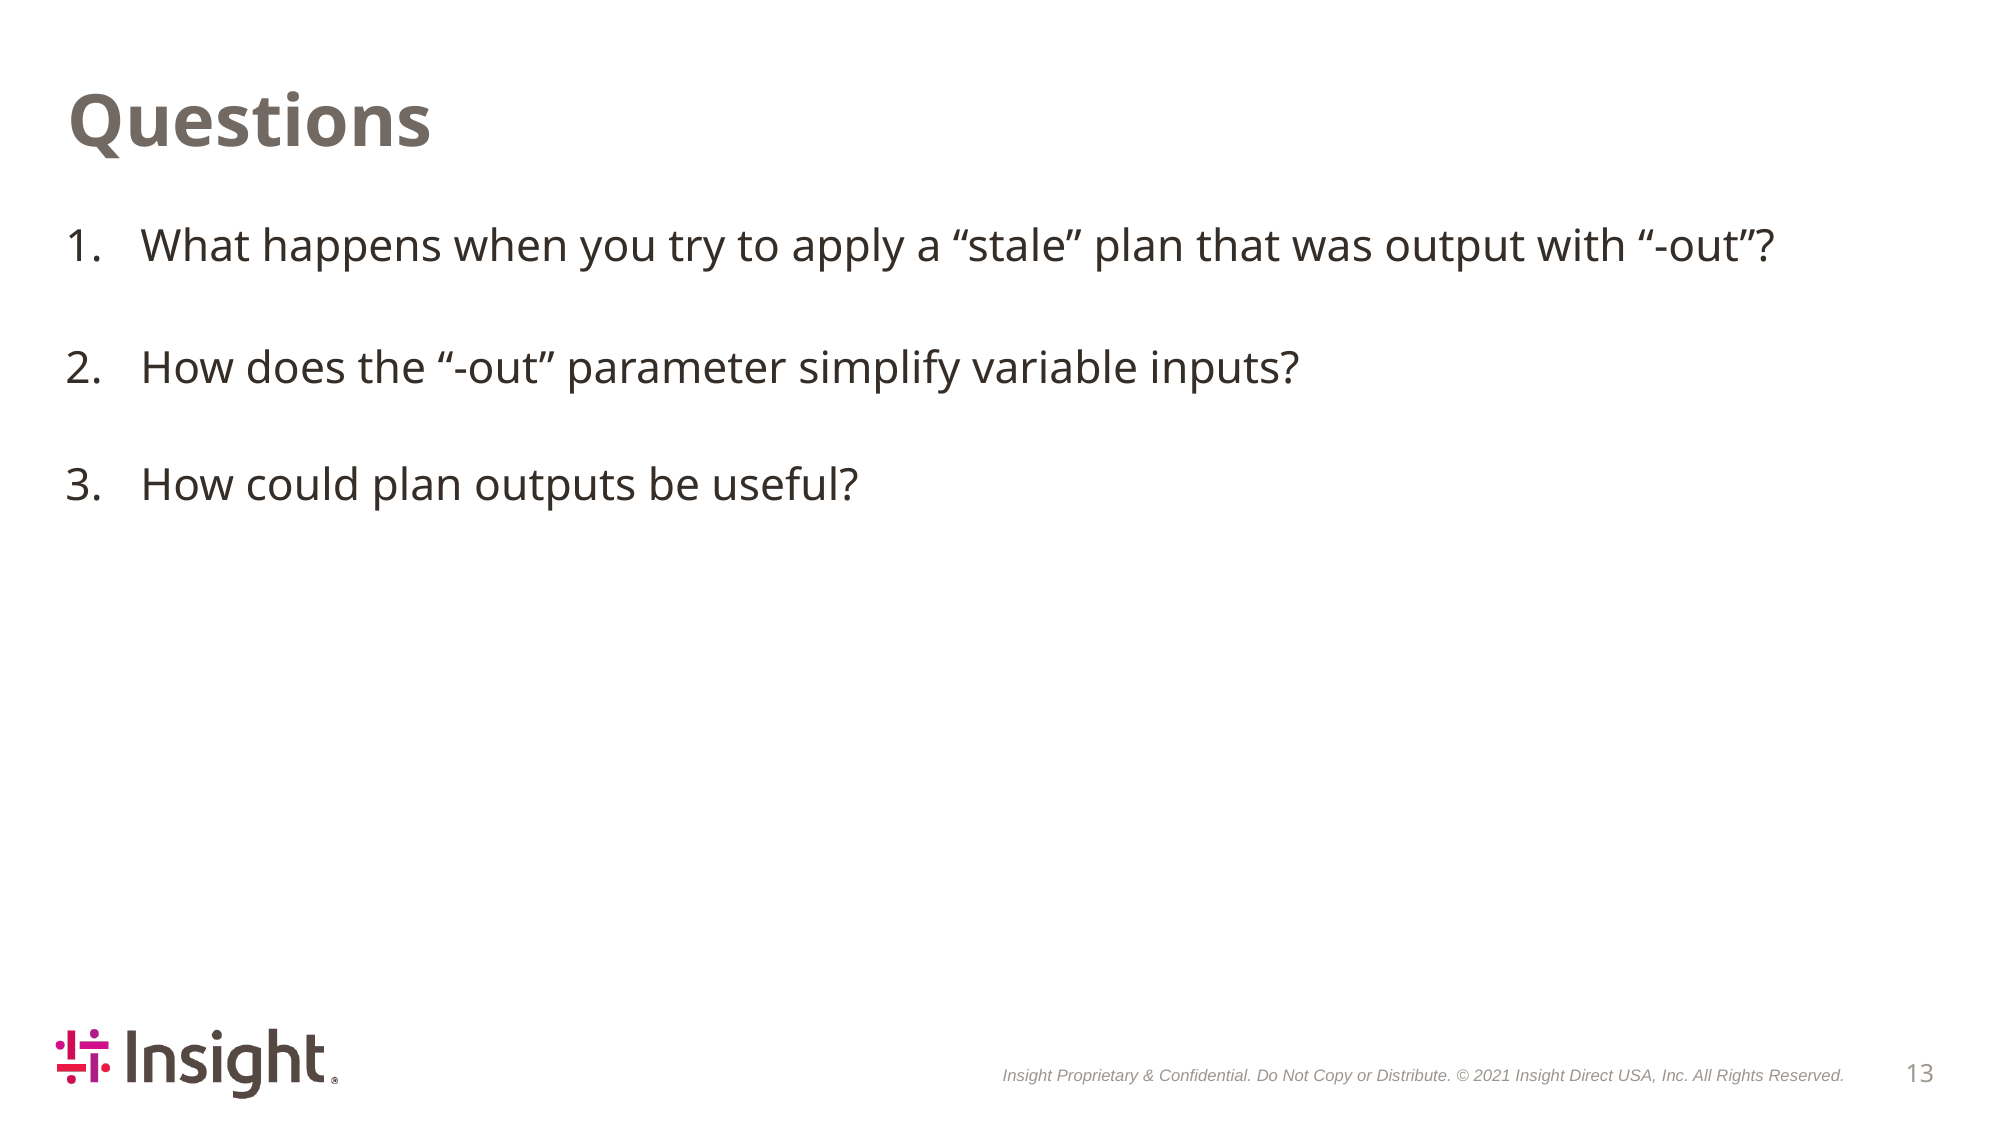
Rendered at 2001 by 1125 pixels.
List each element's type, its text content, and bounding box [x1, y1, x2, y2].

picture [28, 1001, 365, 1125]
list What happens when you try to apply a “stale” plan that was output with “-out”? How does the “-out” parameter simplify variable inputs? How could plan outputs be useful? [50, 215, 1957, 858]
title Questions [52, 48, 1960, 198]
